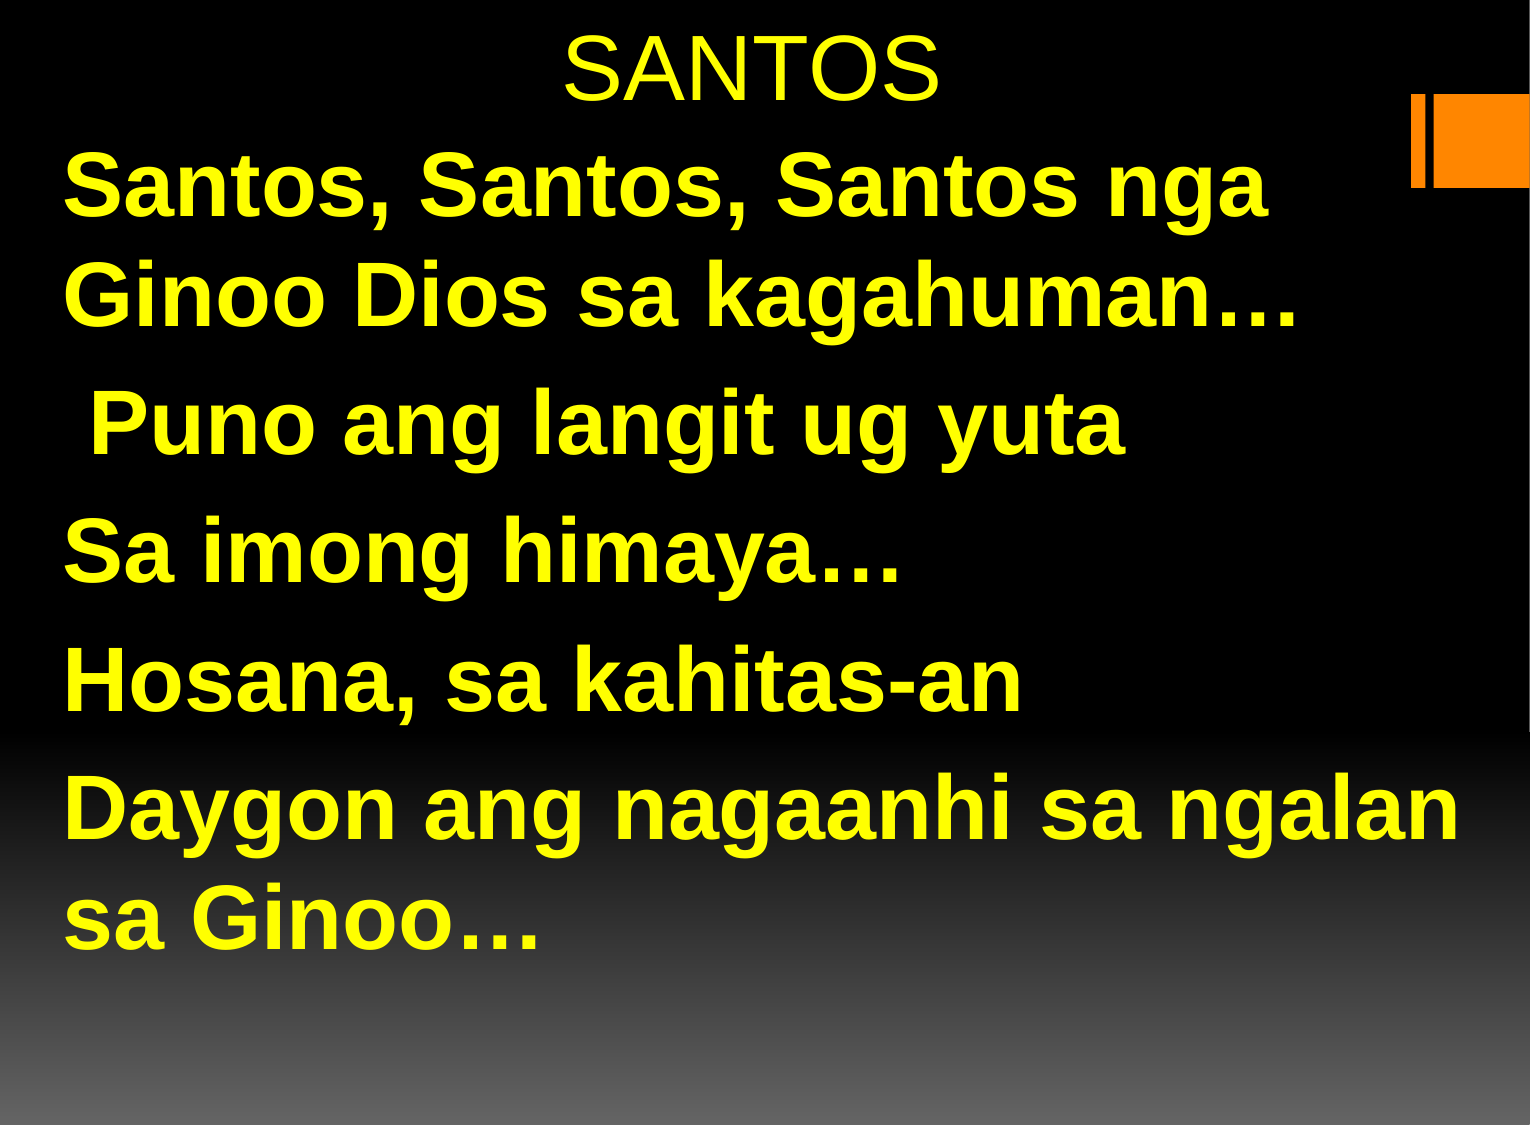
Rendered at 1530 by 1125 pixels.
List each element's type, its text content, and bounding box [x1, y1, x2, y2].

title SANTOS [95, 0, 1410, 117]
subtitle Santos, Santos, Santos nga Ginoo Dios sa kagahuman… Puno ang langit ug yuta Sa imong himaya… Hosana, sa kahitas-an Daygon ang nagaanhi sa ngalan sa Ginoo… [47, 117, 1530, 1090]
